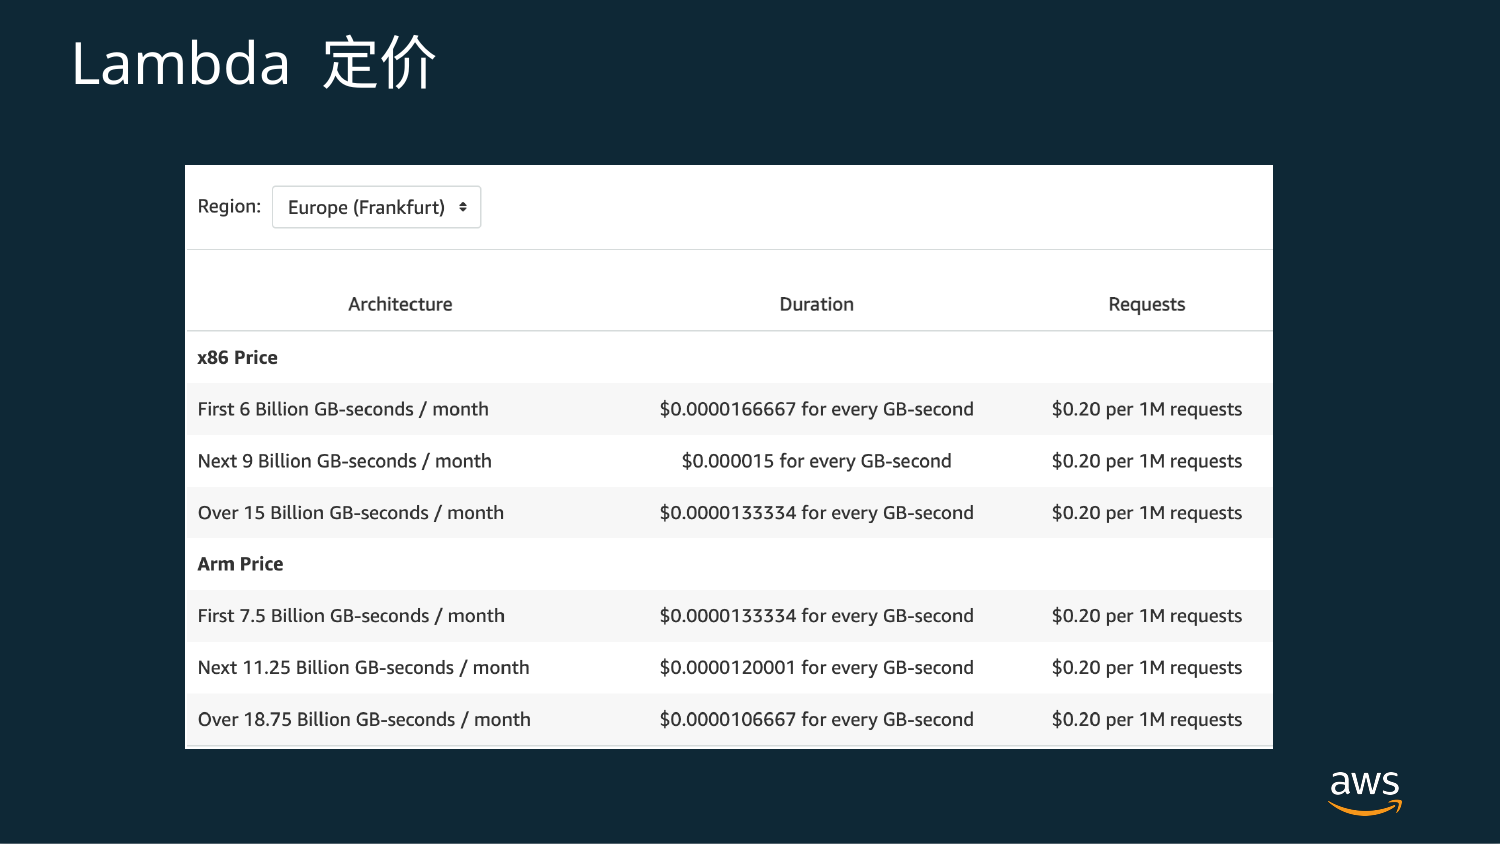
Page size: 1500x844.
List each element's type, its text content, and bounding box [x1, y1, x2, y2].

title Lambda 定价 [55, 18, 1402, 109]
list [184, 165, 1273, 749]
picture [1328, 772, 1402, 816]
